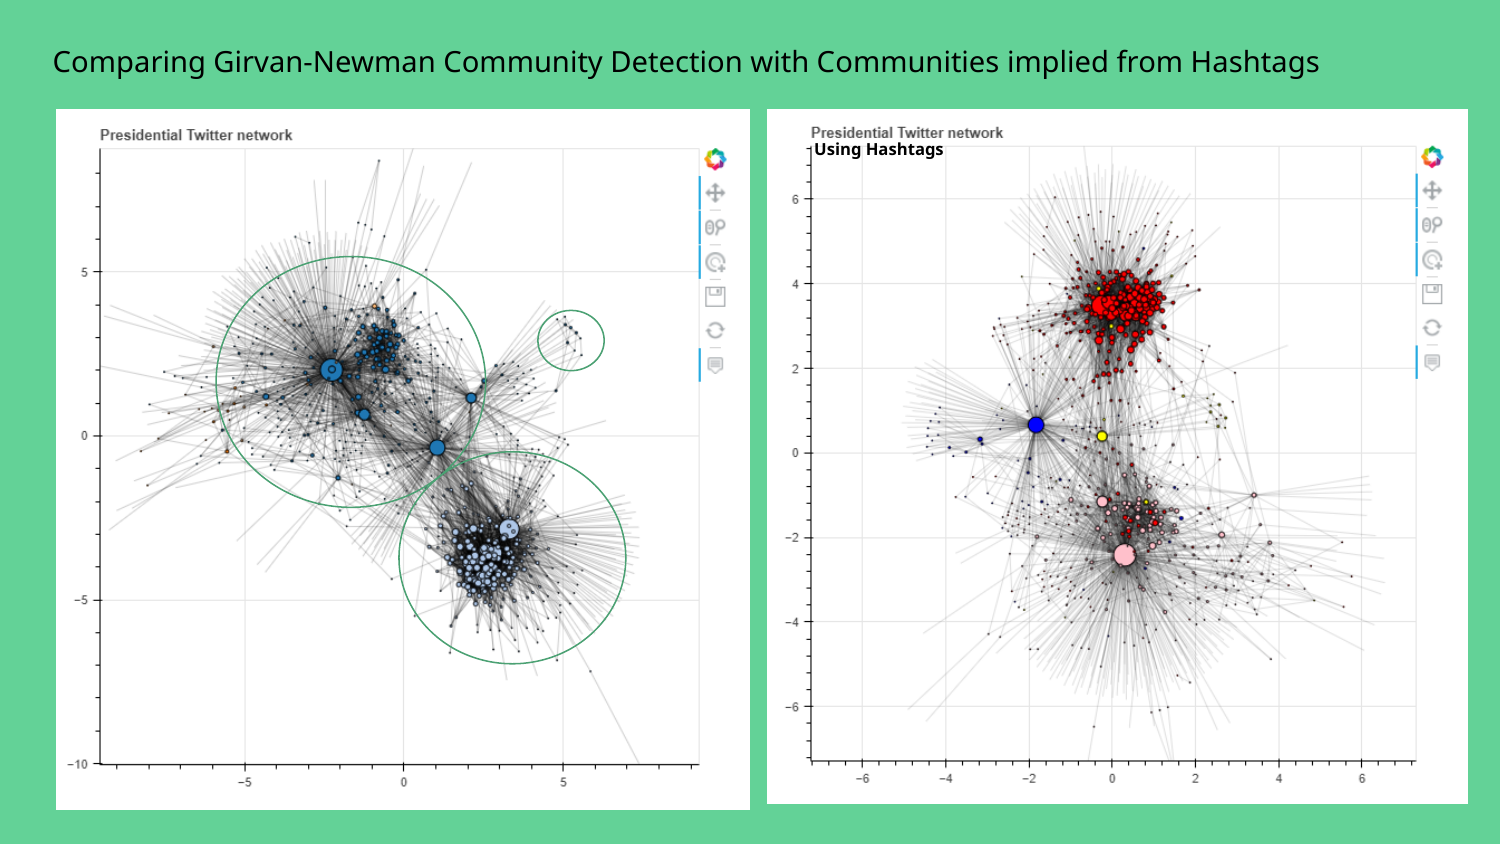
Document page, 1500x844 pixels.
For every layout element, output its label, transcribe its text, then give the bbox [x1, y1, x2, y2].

picture [55, 109, 751, 810]
picture [766, 109, 1468, 804]
text_box Comparing Girvan-Newman Community Detection with Communities implied from Hashtags [37, 28, 1482, 94]
